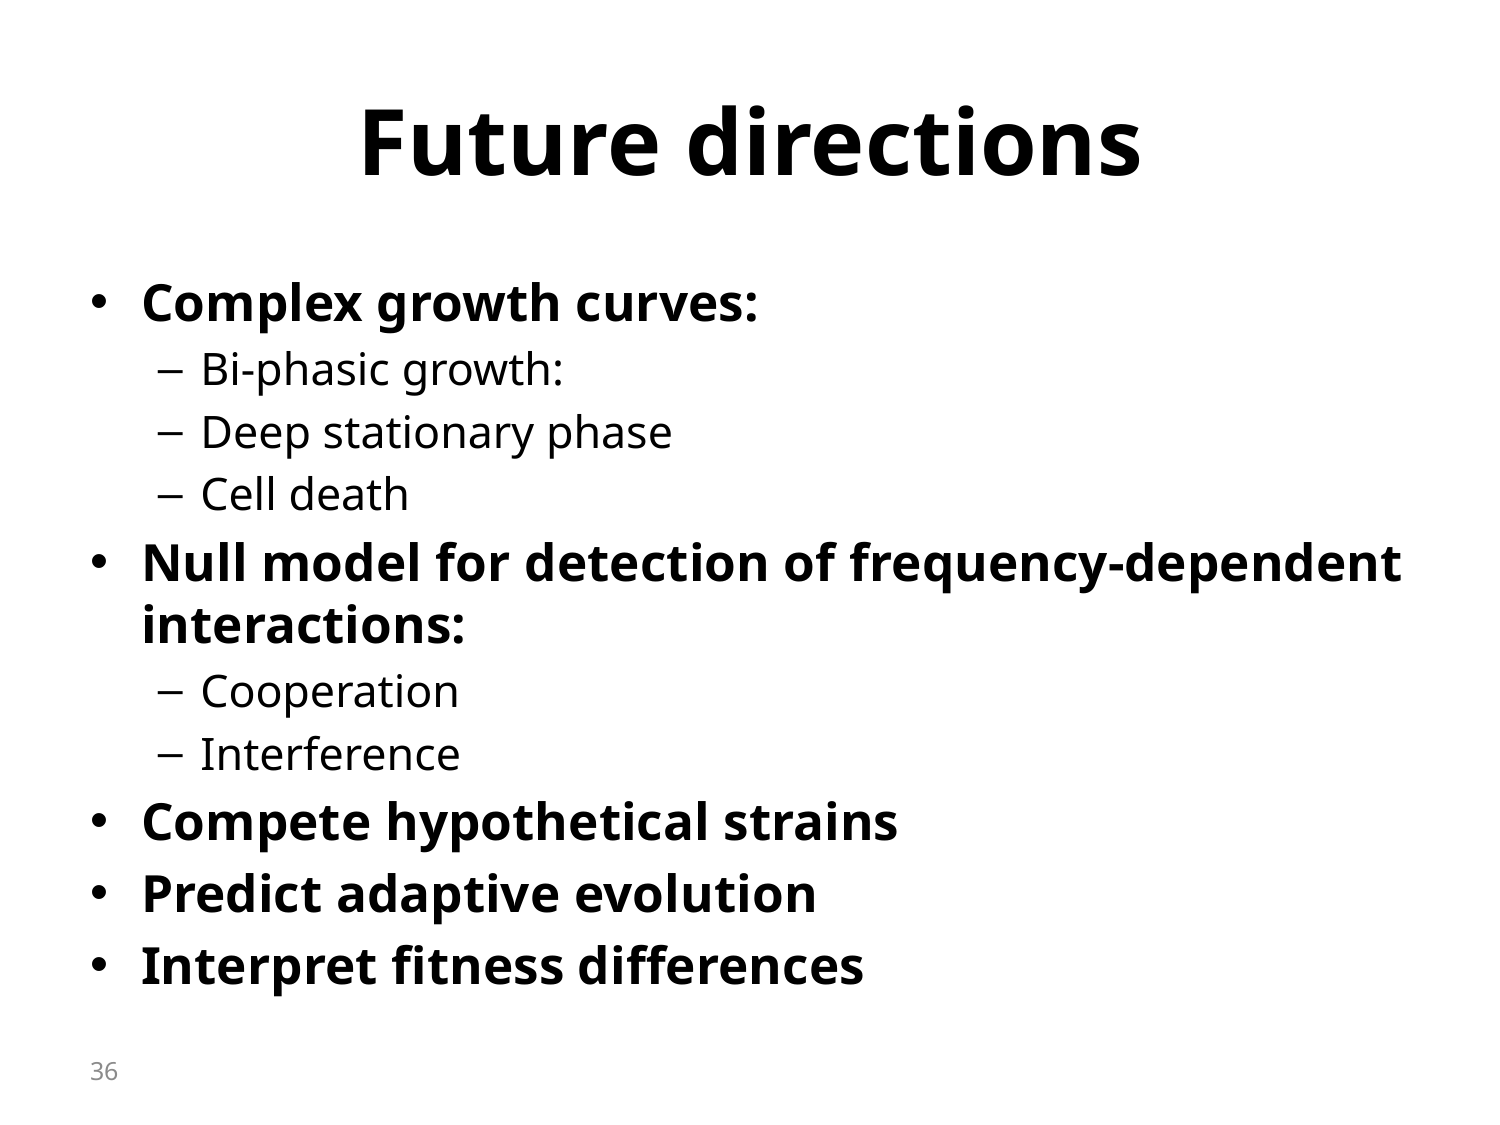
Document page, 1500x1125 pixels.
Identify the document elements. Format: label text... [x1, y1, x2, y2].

title Future directions [75, 45, 1425, 233]
slide_number 36 [75, 1042, 425, 1103]
list Complex growth curves: Bi-phasic growth: Deep stationary phase Cell death Null model for detection of frequency-dependent interactions: Cooperation Interference Compete hypothetical strains Predict adaptive evolution Interpret fitness differences [75, 262, 1425, 1005]
